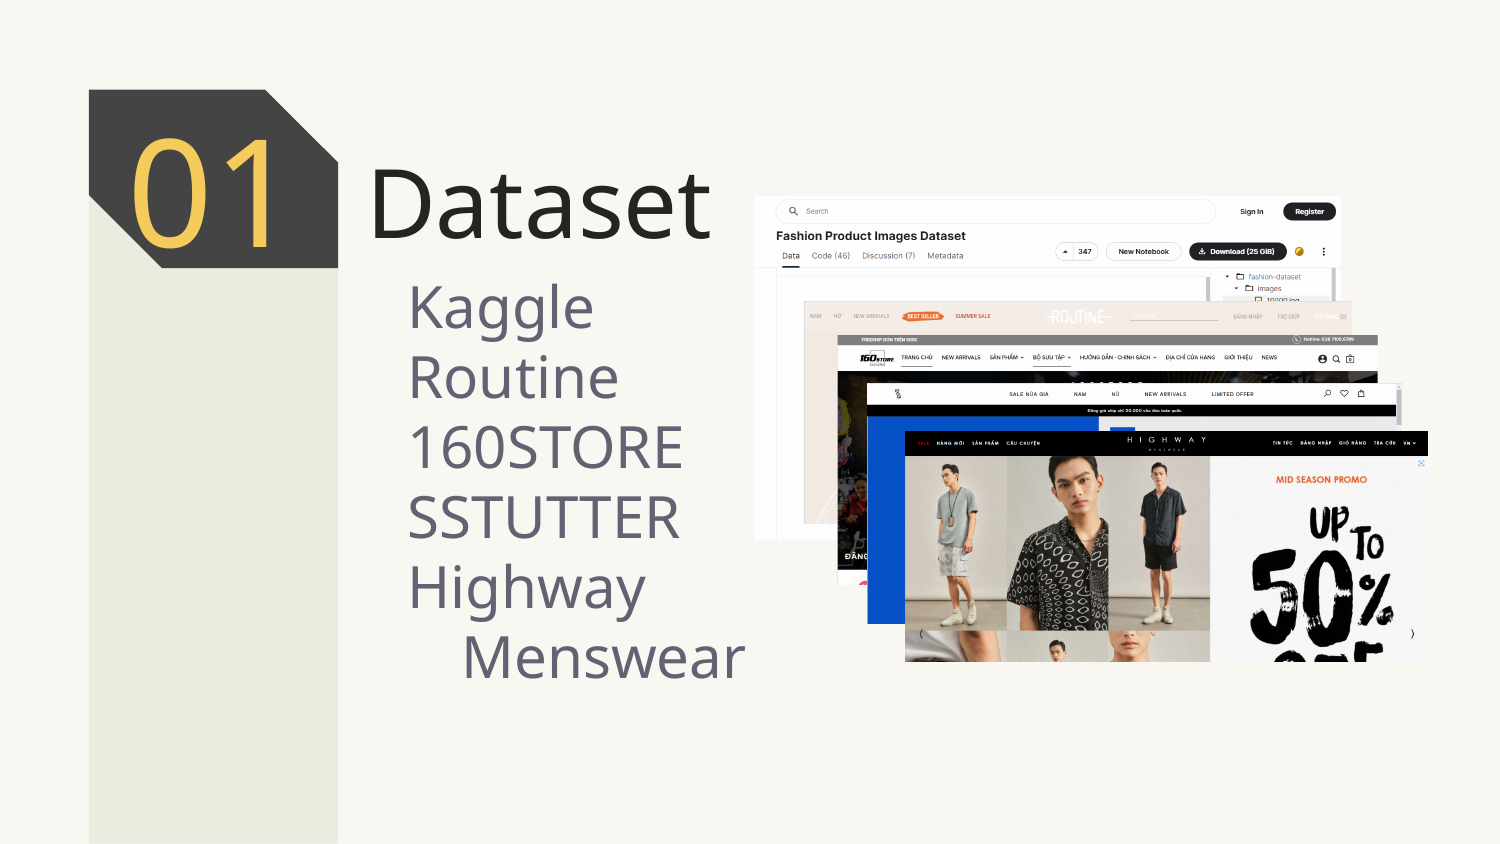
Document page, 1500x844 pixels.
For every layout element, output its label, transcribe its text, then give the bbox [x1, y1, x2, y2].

text_box [88, 89, 277, 101]
title 01 [72, 101, 355, 274]
picture [754, 195, 1428, 662]
title Dataset [351, 152, 1067, 248]
subtitle Kaggle Routine 160STORE SSTUTTER Highway Menswear [371, 280, 814, 681]
text_box [88, 274, 339, 844]
